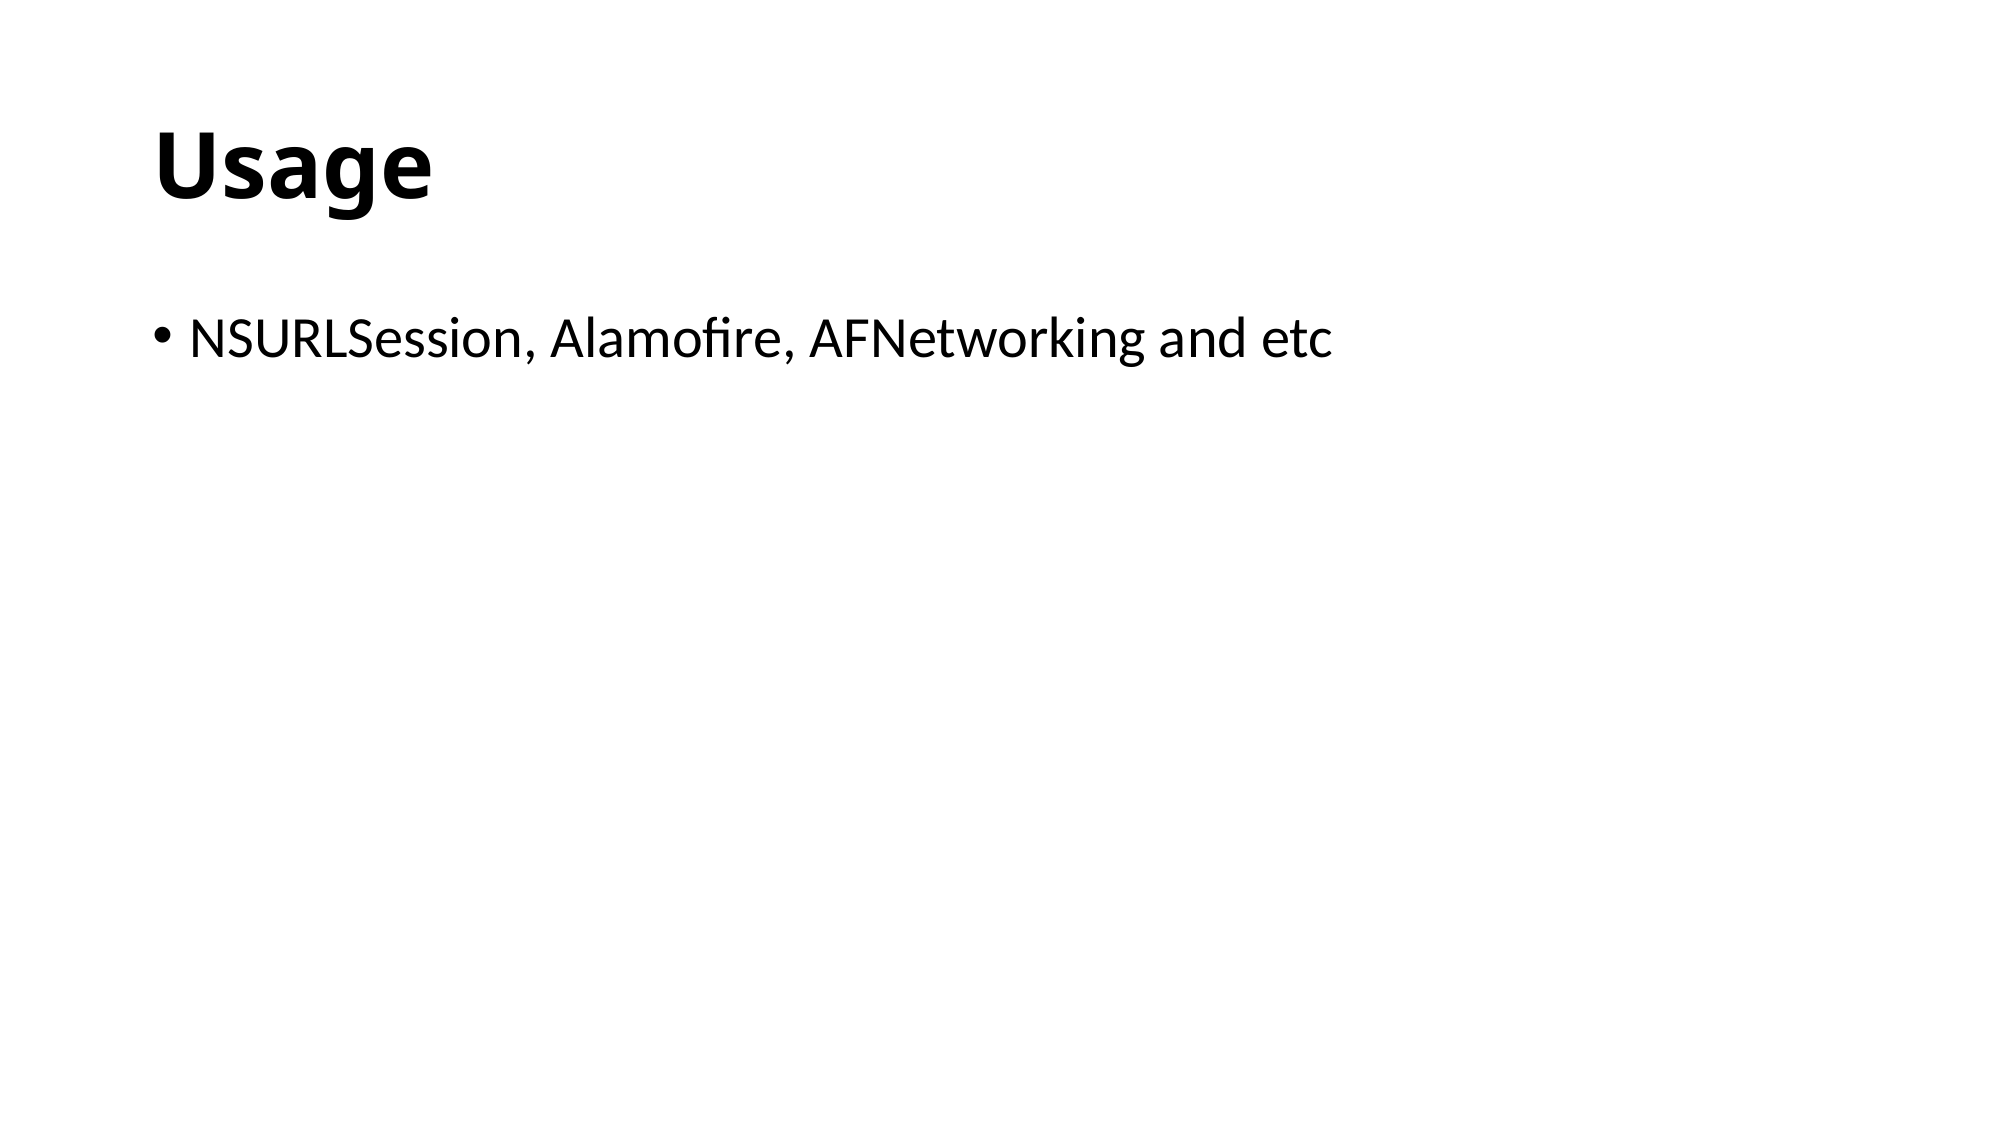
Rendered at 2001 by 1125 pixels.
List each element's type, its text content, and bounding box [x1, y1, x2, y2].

list NSURLSession, Alamofire, AFNetworking and etc [137, 299, 1863, 1014]
title Usage [137, 59, 1863, 278]
